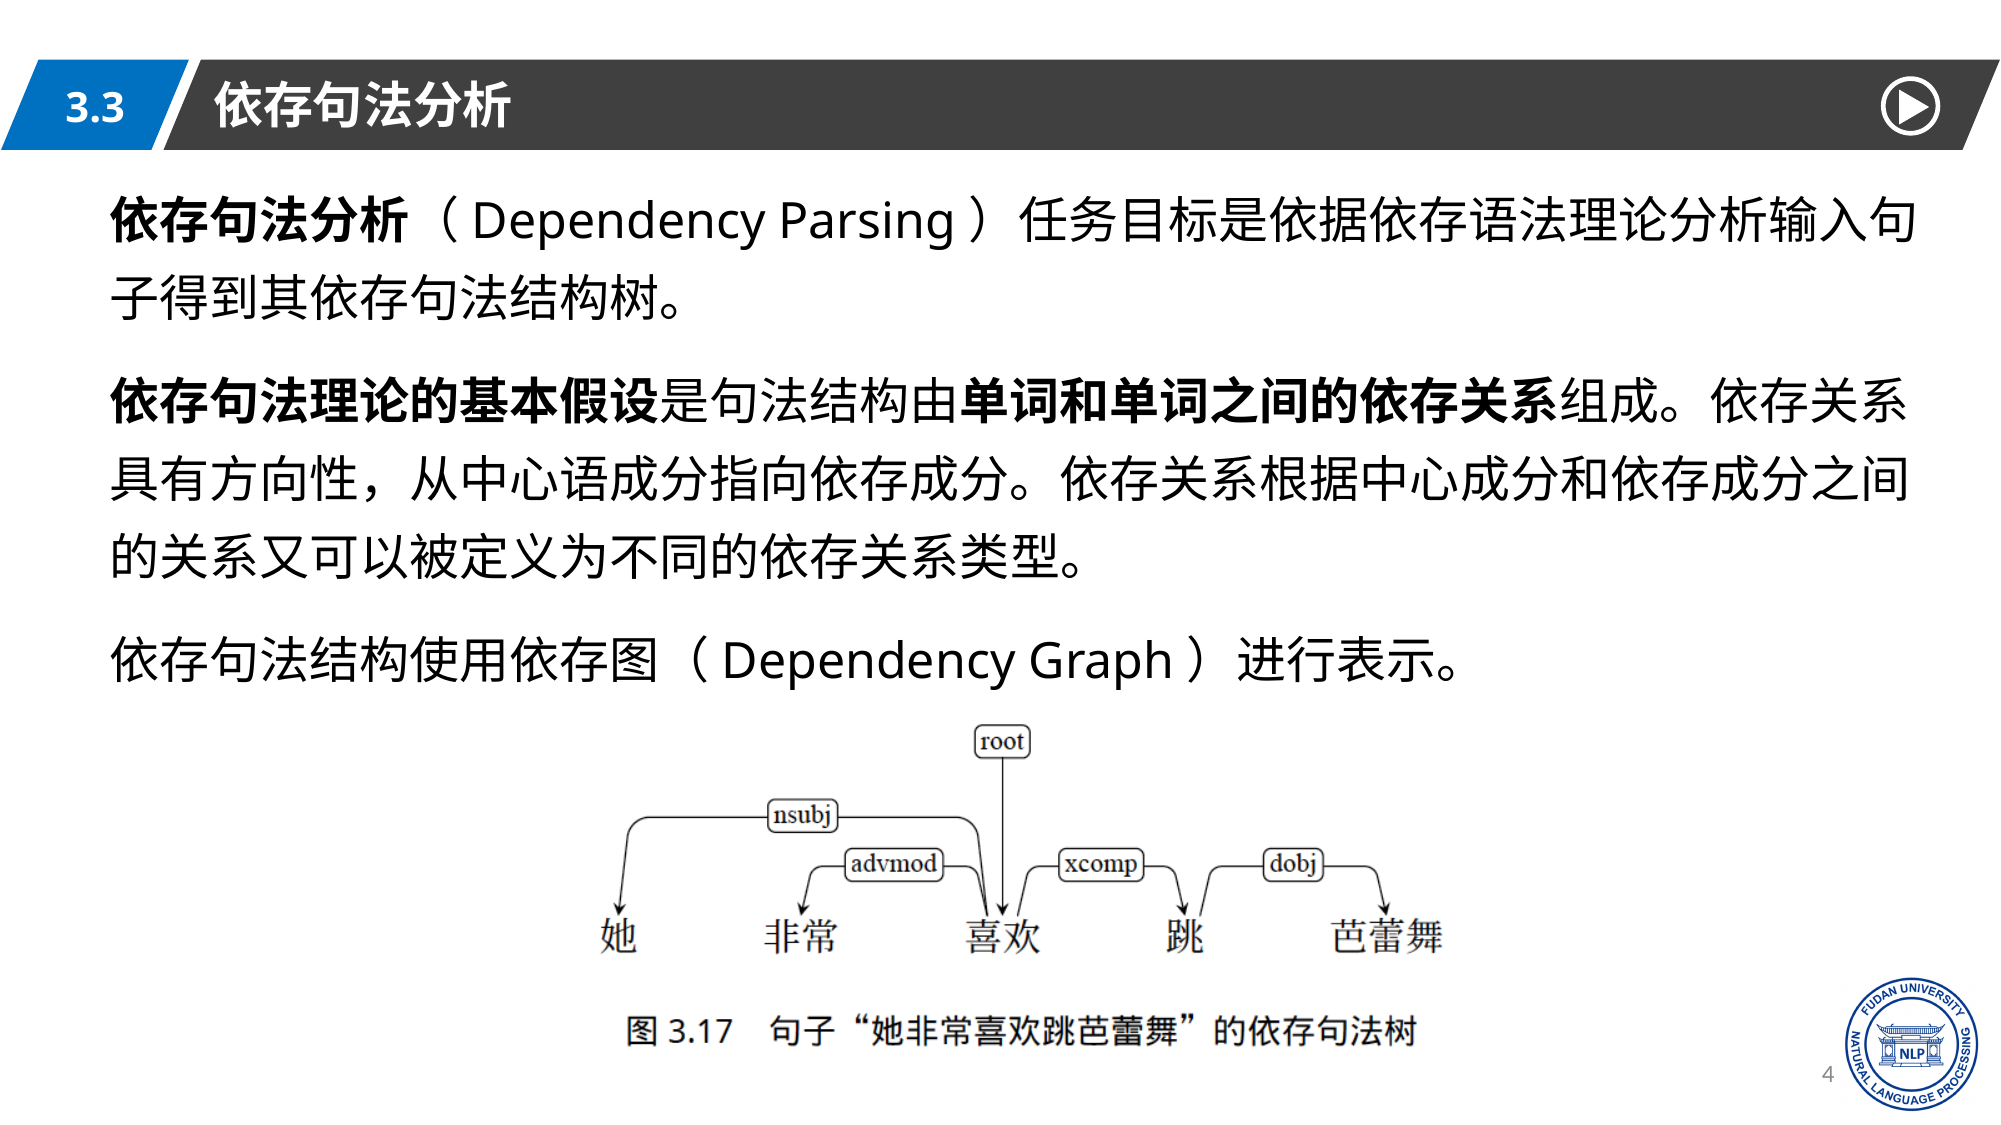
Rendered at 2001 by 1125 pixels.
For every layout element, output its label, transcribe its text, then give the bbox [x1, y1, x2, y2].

picture [559, 697, 1474, 1073]
text_box [1, 89, 157, 150]
slide_number 40 [1412, 1042, 1863, 1103]
text_box [163, 59, 2000, 150]
picture [1834, 972, 1985, 1117]
text_box 依存句法分析 [198, 66, 529, 142]
text_box 3.3 [26, 73, 164, 138]
text_box [32, 59, 189, 120]
text_box 依存句法分析（Dependency Parsing）任务目标是依据依存语法理论分析输入句子得到其依存句法结构树。 依存句法理论的基本假设是句法结构由单词和单词之间的依存关系组成。依存关系具有方向性，从中心语成分指向依存成分。依存关系根据中心成分和依存成分之间的关系又可以被定义为不同的依存关系类型。 依存句法结构使用依存图（Dependency Graph）进行表示。 [94, 163, 1938, 774]
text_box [1883, 78, 1939, 134]
